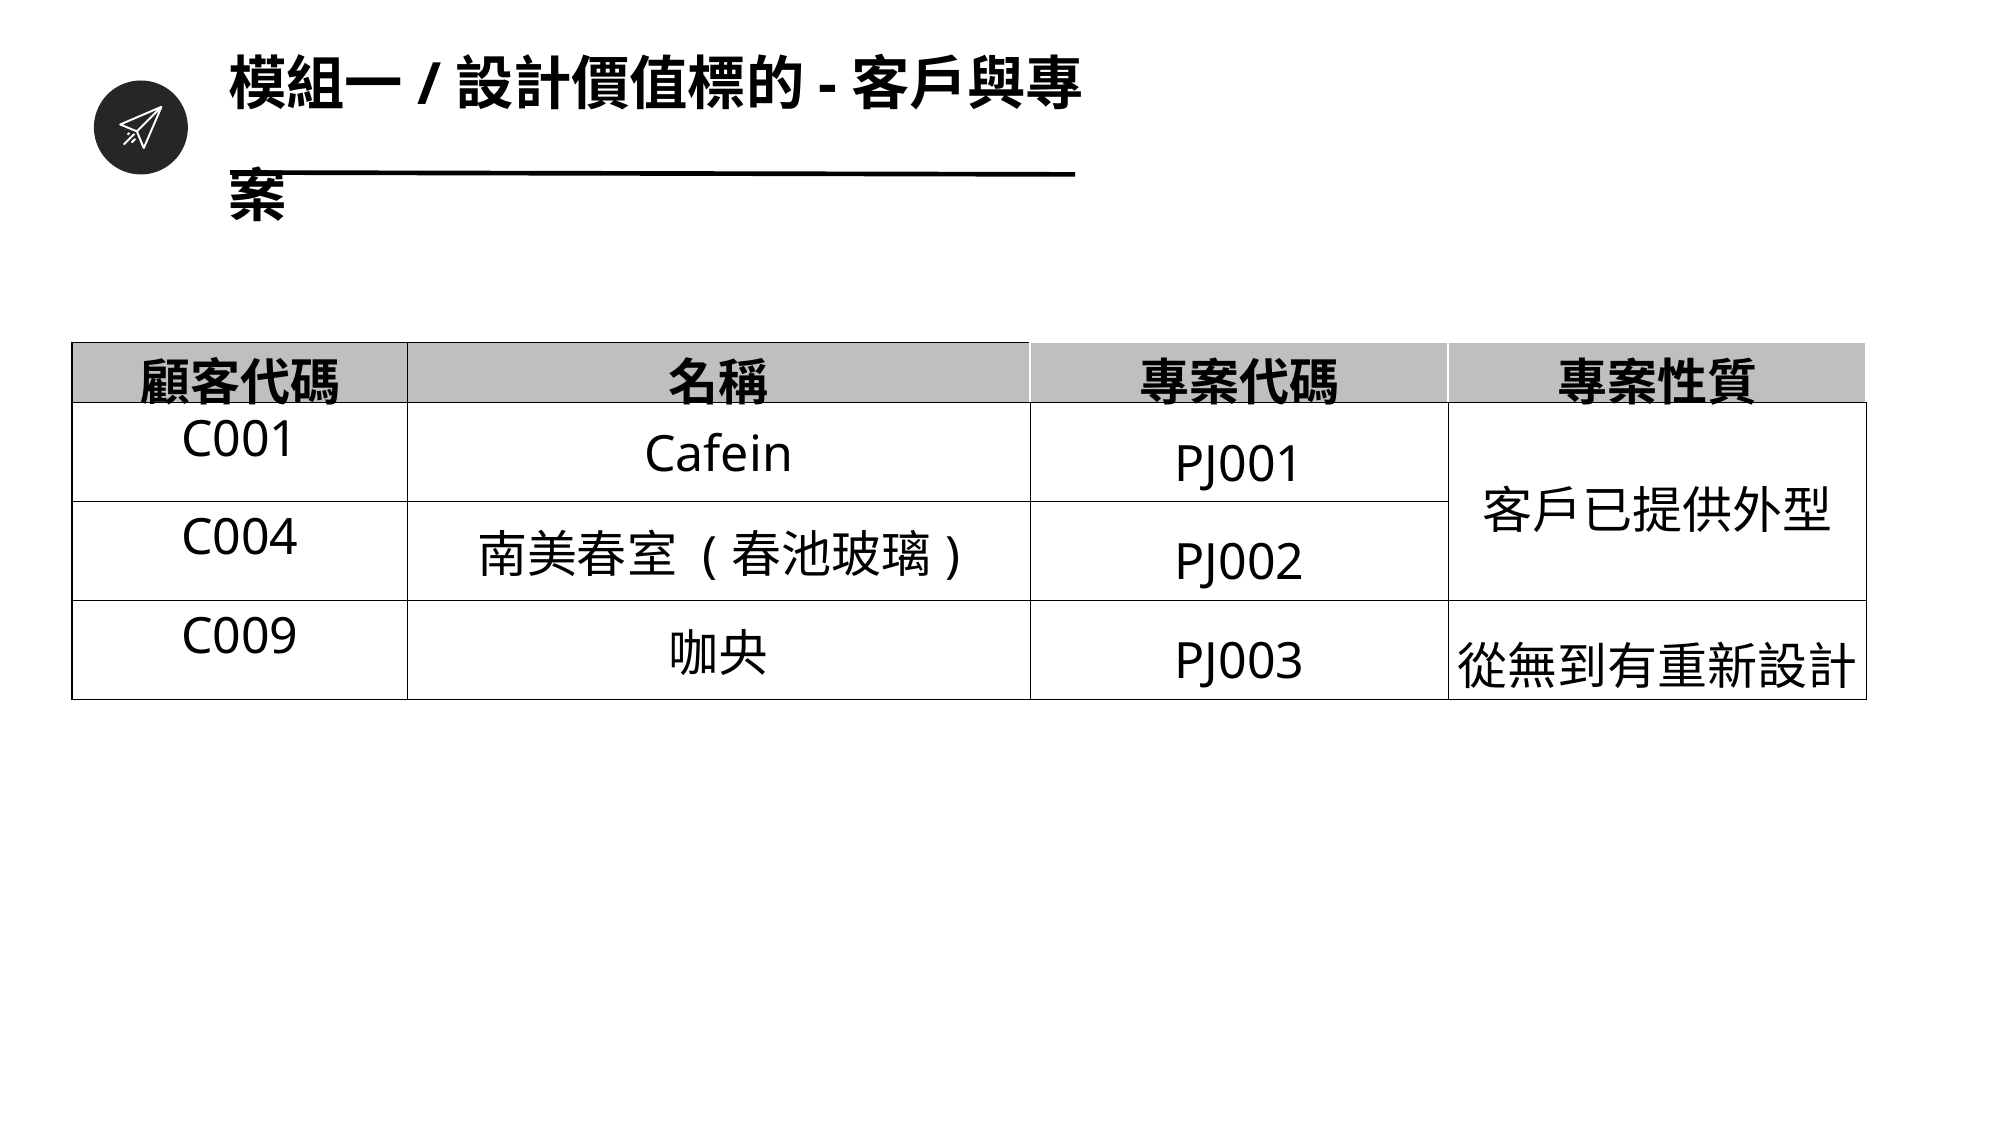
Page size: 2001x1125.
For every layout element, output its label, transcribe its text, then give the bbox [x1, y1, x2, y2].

table_cell 從無到有重新設計 [1449, 601, 1866, 699]
table_cell Cafein [408, 403, 1030, 501]
table_cell C009 [73, 601, 407, 699]
table_cell AC003_04:設計原型打樣、研發測試_自 [229, 175, 1076, 181]
table_cell 客戶已提供外型 [1449, 403, 1866, 600]
table_header 顧客代碼 [73, 343, 407, 402]
table_header 專案性質 [1449, 343, 1865, 402]
table_cell PJ002 [1031, 502, 1448, 600]
text_box 模組一/設計價值標的-客戶與專案 [213, 0, 1146, 236]
table_cell PJ001 [1031, 403, 1448, 501]
table_cell C004 [73, 502, 407, 600]
table_cell 南美春室 (春池玻璃) [408, 502, 1030, 600]
table_header 名稱 [408, 343, 1029, 402]
table_cell 咖央 [408, 601, 1030, 699]
table_cell PJ003 [1031, 601, 1448, 699]
table_header 專案代碼 [1031, 343, 1447, 402]
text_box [93, 80, 189, 175]
table_cell C001 [73, 403, 407, 501]
